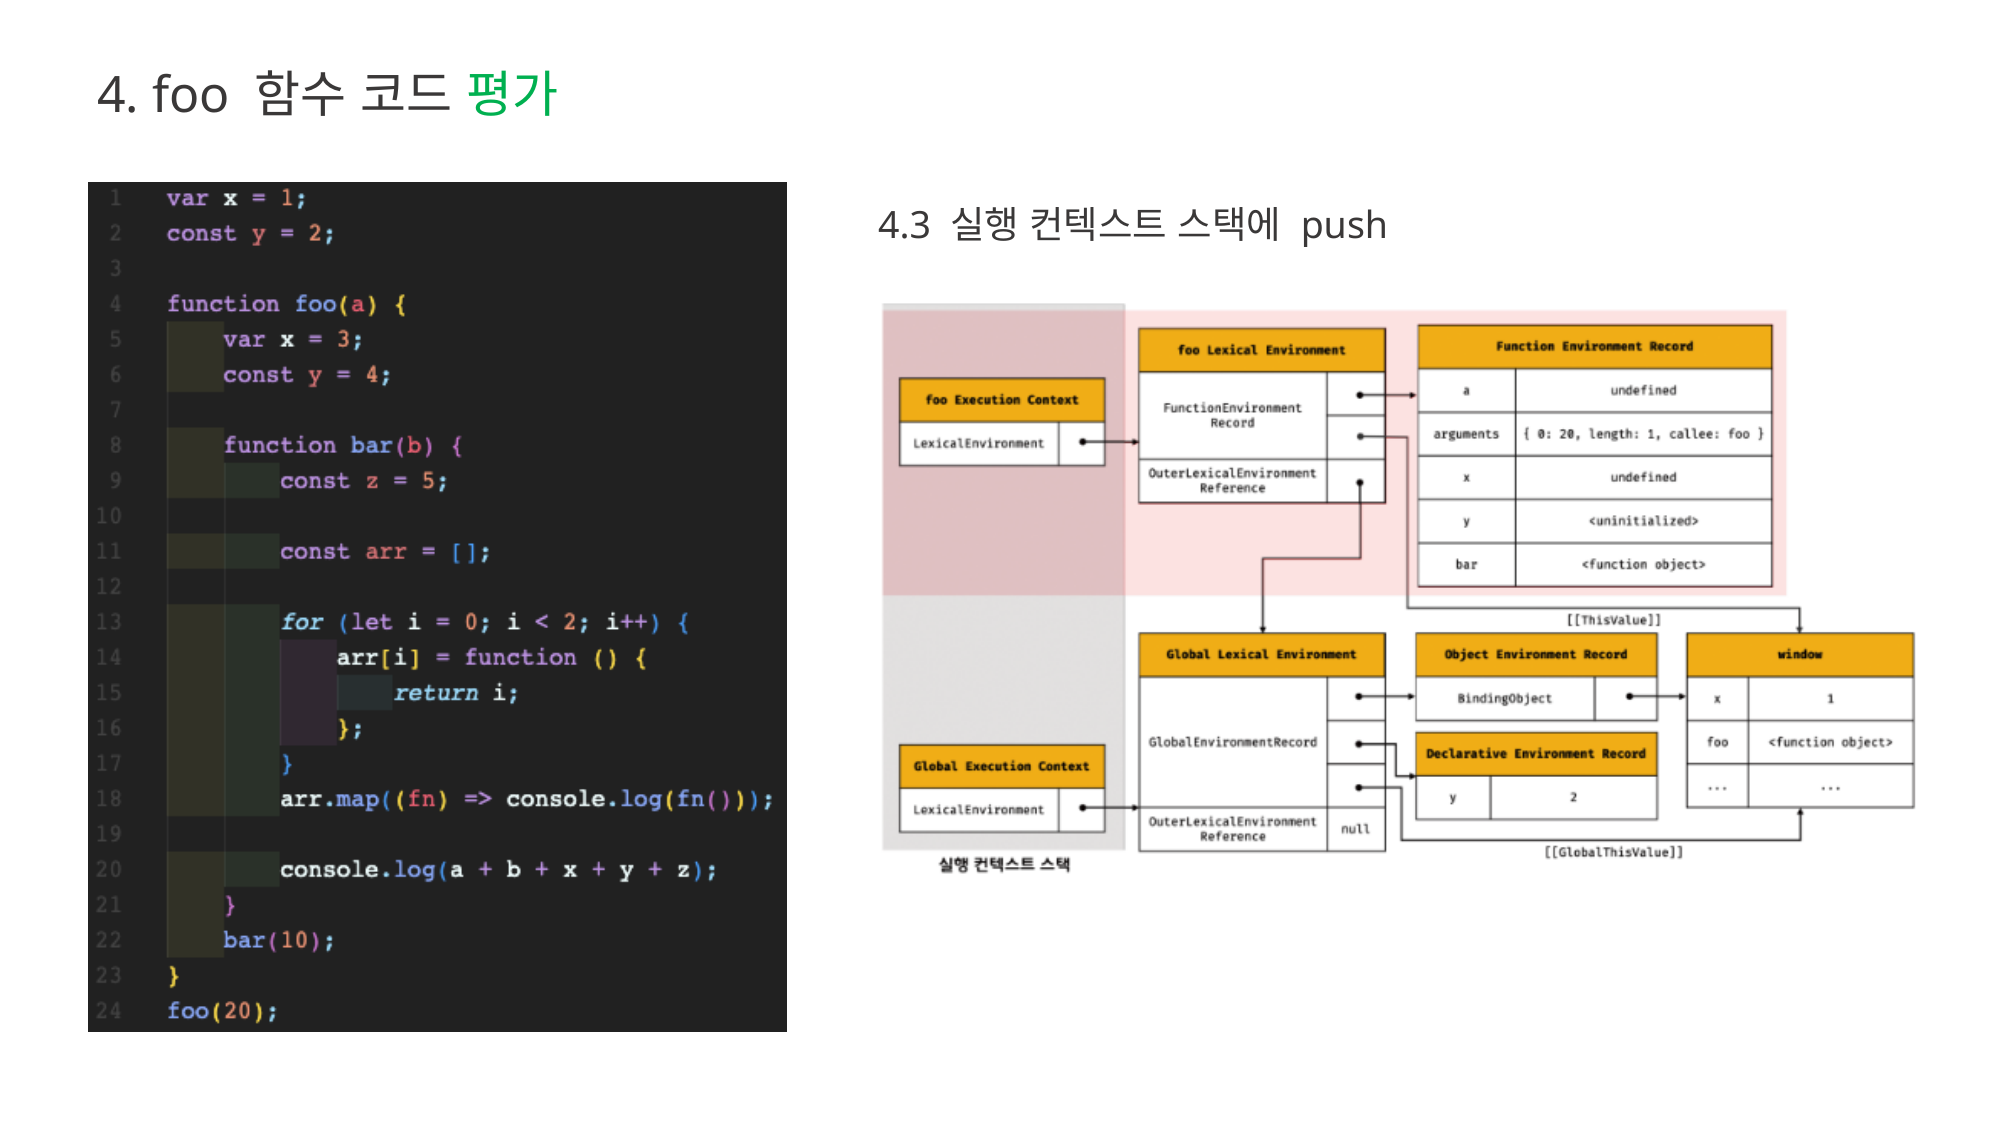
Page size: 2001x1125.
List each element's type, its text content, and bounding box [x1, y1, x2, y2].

picture [88, 182, 787, 1032]
text_box 4. foo 함수 코드 평가 [82, 55, 574, 130]
picture [873, 299, 1949, 886]
text_box 4.3 실행 컨텍스트 스택에 push [863, 193, 1404, 254]
